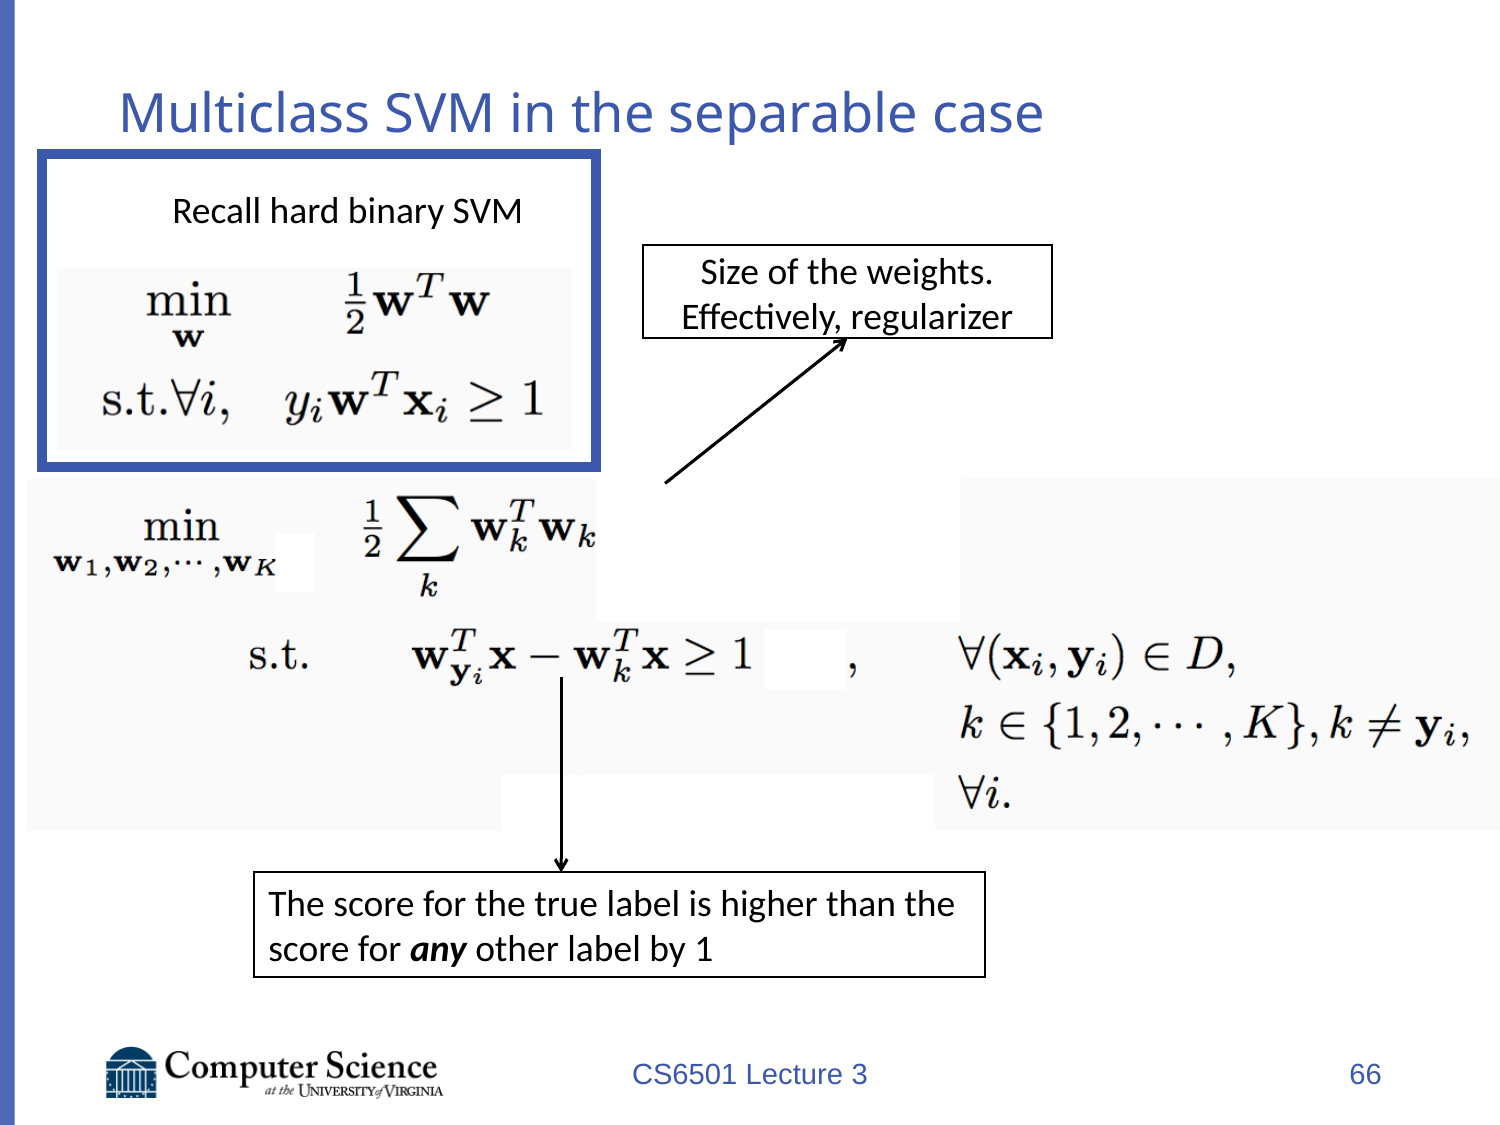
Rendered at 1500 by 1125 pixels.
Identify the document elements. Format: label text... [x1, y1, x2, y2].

picture [103, 1045, 450, 1099]
text_box [41, 153, 597, 468]
slide_number 66 [1059, 1042, 1397, 1103]
title Multiclass SVM in the separable case [103, 59, 1397, 171]
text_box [642, 245, 1053, 484]
picture [27, 479, 501, 831]
picture [961, 479, 1500, 831]
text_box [57, 179, 639, 450]
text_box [501, 459, 961, 677]
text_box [253, 677, 985, 1016]
footer CS6501 Lecture 3 [496, 1042, 1004, 1103]
